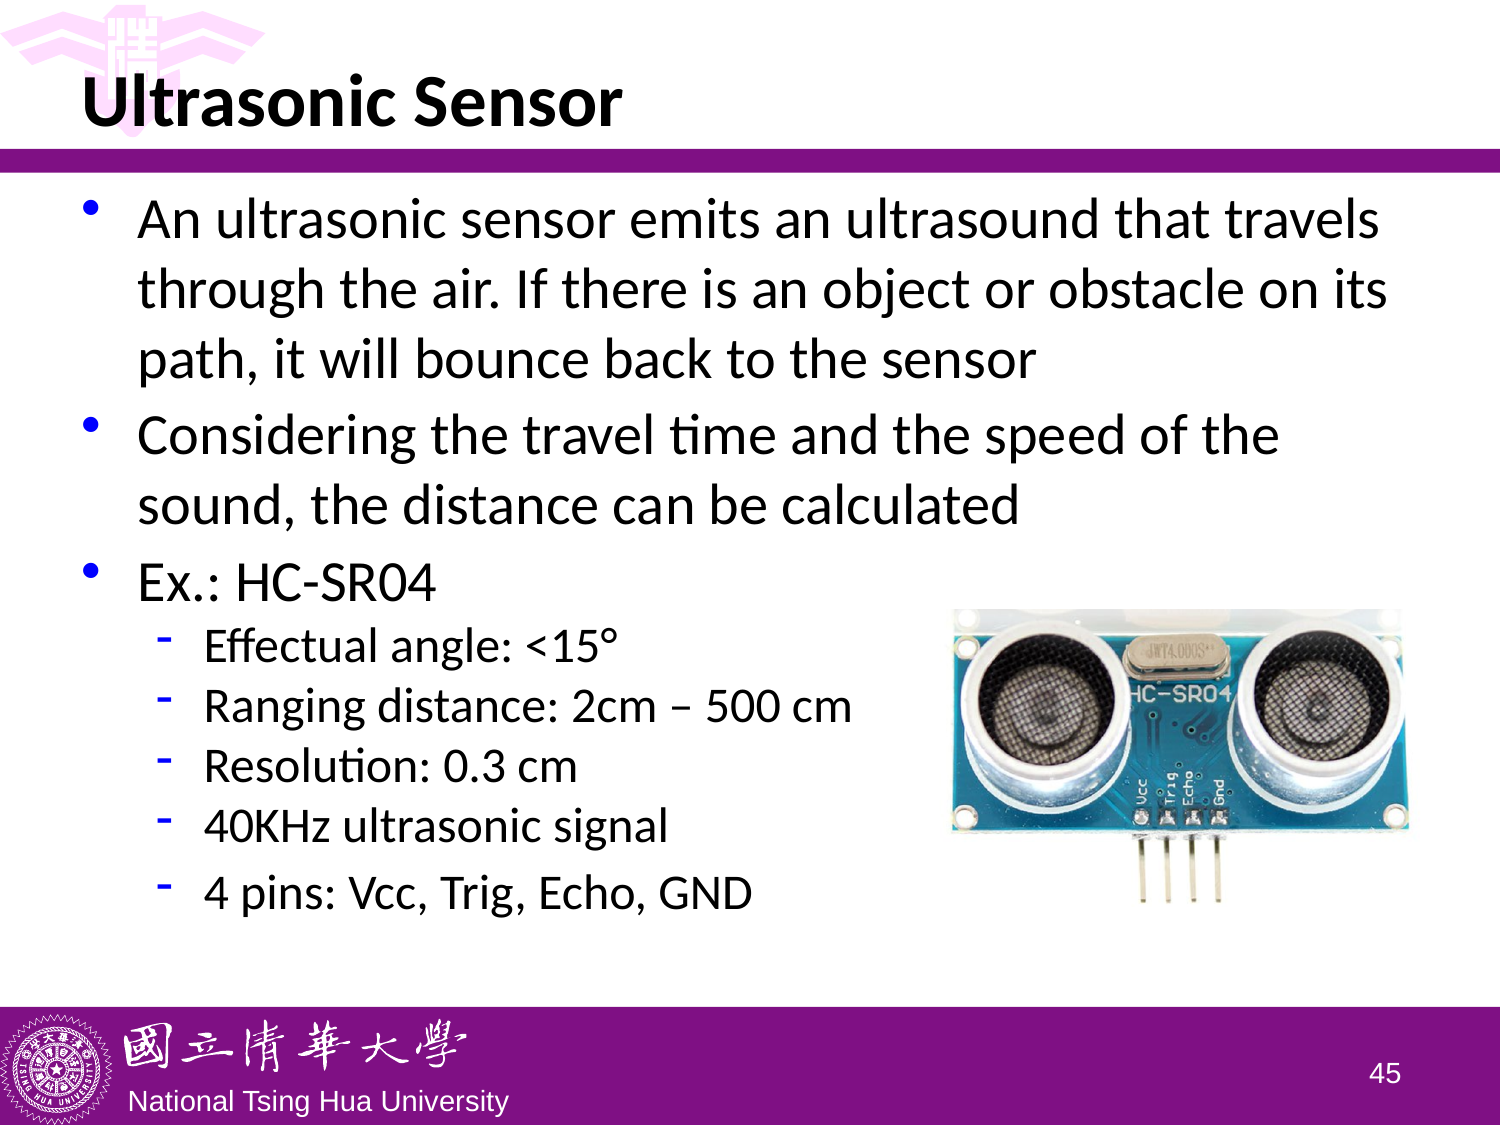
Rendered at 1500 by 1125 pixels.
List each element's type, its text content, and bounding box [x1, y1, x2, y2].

slide_number 44 [1104, 1021, 1417, 1097]
title Ultrasonic Sensor [66, 37, 1436, 149]
picture [938, 609, 1432, 907]
list An ultrasonic sensor emits an ultrasound that travels through the air. If there is an object or obstacle on its path, it will bounce back to the sensor Considering the travel time and the speed of the sound, the distance can be calculated Ex.: HC-SR04 Effectual angle: <15° Ranging distance: 2cm – 500 cm Resolution: 0.3 cm 40KHz ultrasonic signal 4 pins: Vcc, Trig, Echo, GND [66, 172, 1436, 1003]
